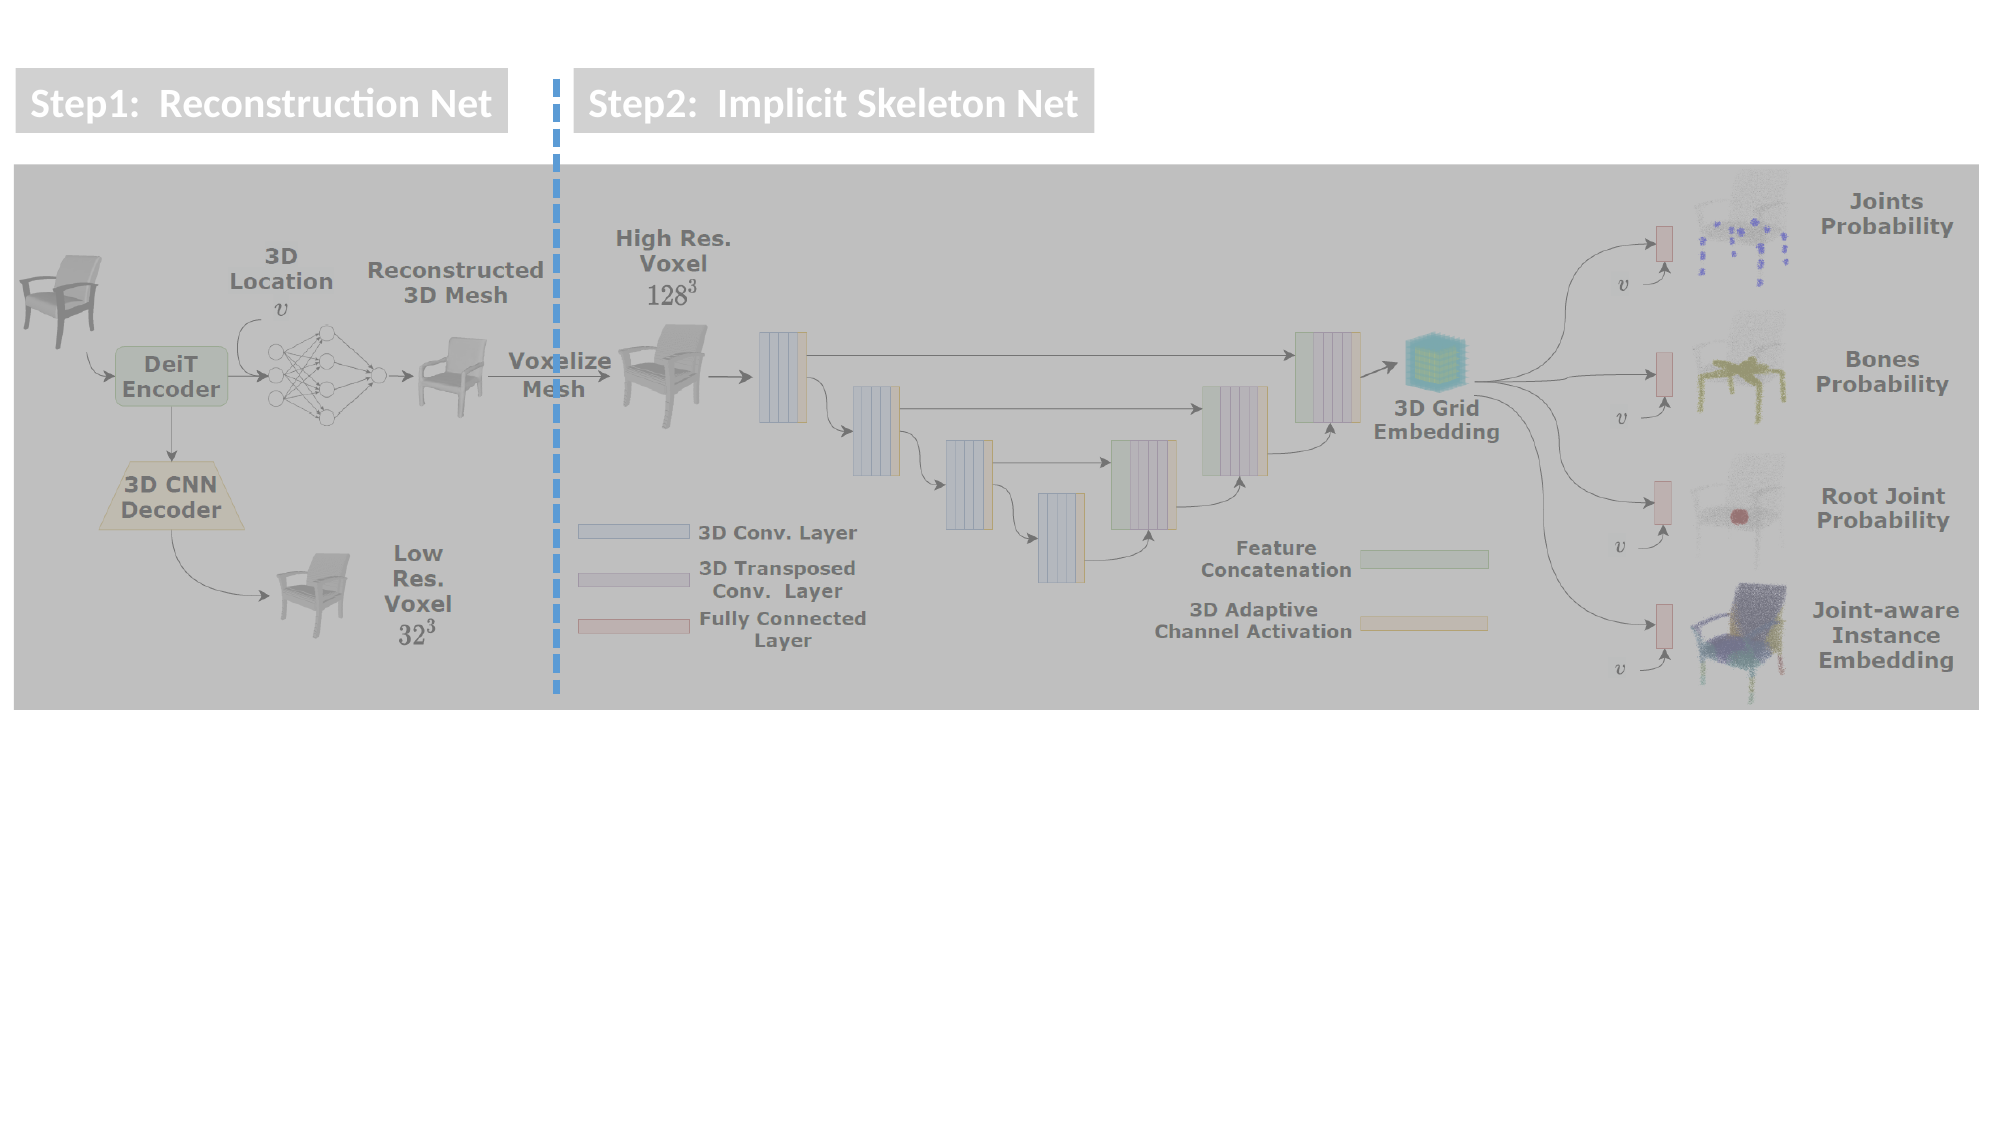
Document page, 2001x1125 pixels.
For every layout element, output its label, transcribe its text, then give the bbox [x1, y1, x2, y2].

text_box [560, 164, 1979, 710]
text_box Step1: Reconstruction Net [15, 68, 508, 133]
text_box Step2: Implicit Skeleton Net [573, 68, 1095, 133]
picture [13, 165, 1965, 711]
